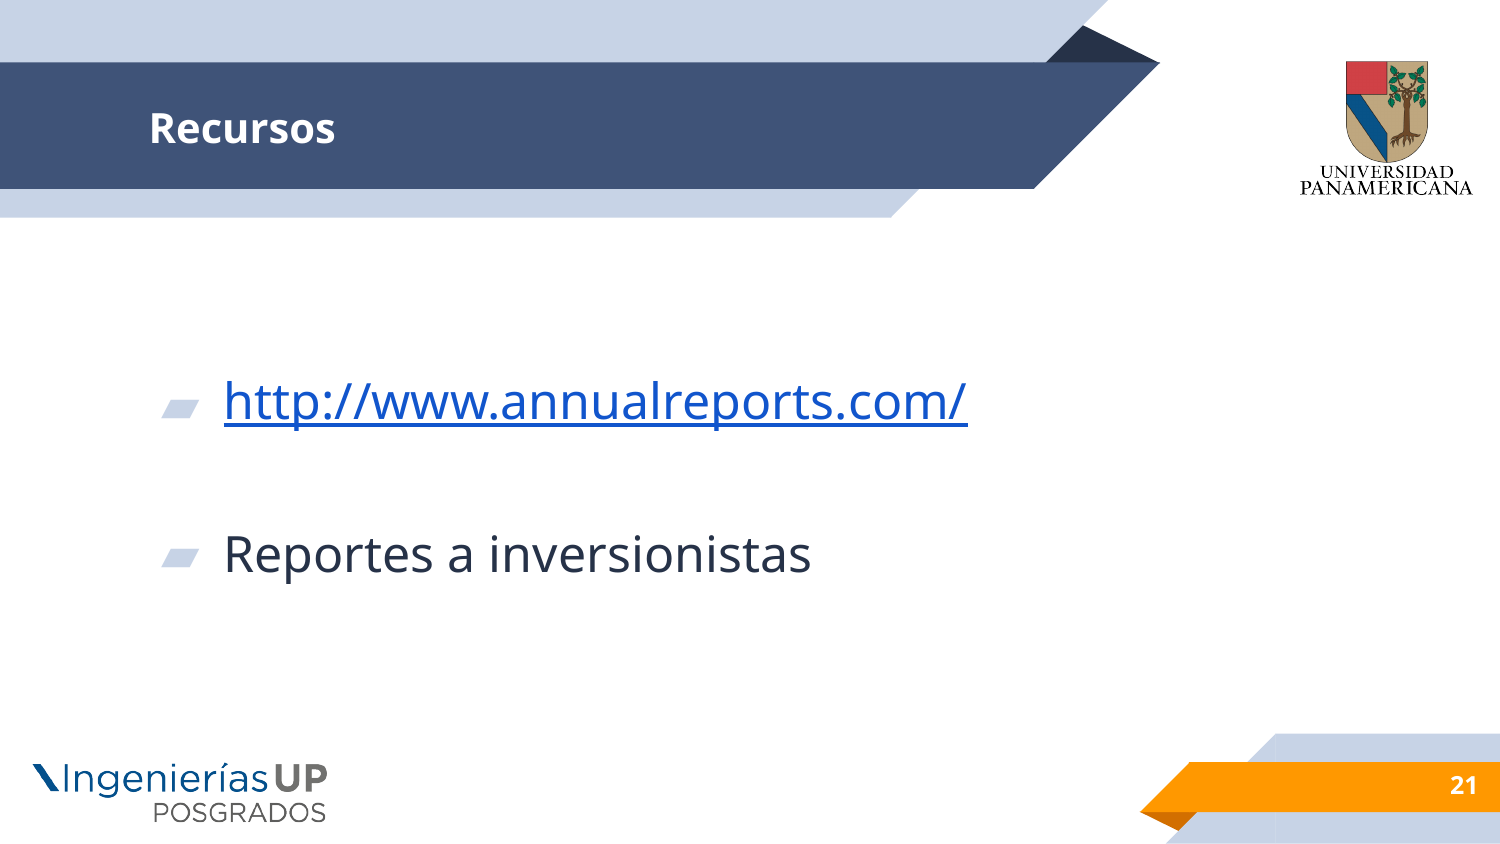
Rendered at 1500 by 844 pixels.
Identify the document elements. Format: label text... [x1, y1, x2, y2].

picture [15, 737, 344, 844]
list http://www.annualreports.com/ Reportes a inversionistas [133, 217, 1140, 734]
slide_number 21 [1249, 760, 1494, 813]
picture [1286, 44, 1490, 210]
title Recursos [133, 64, 1035, 190]
